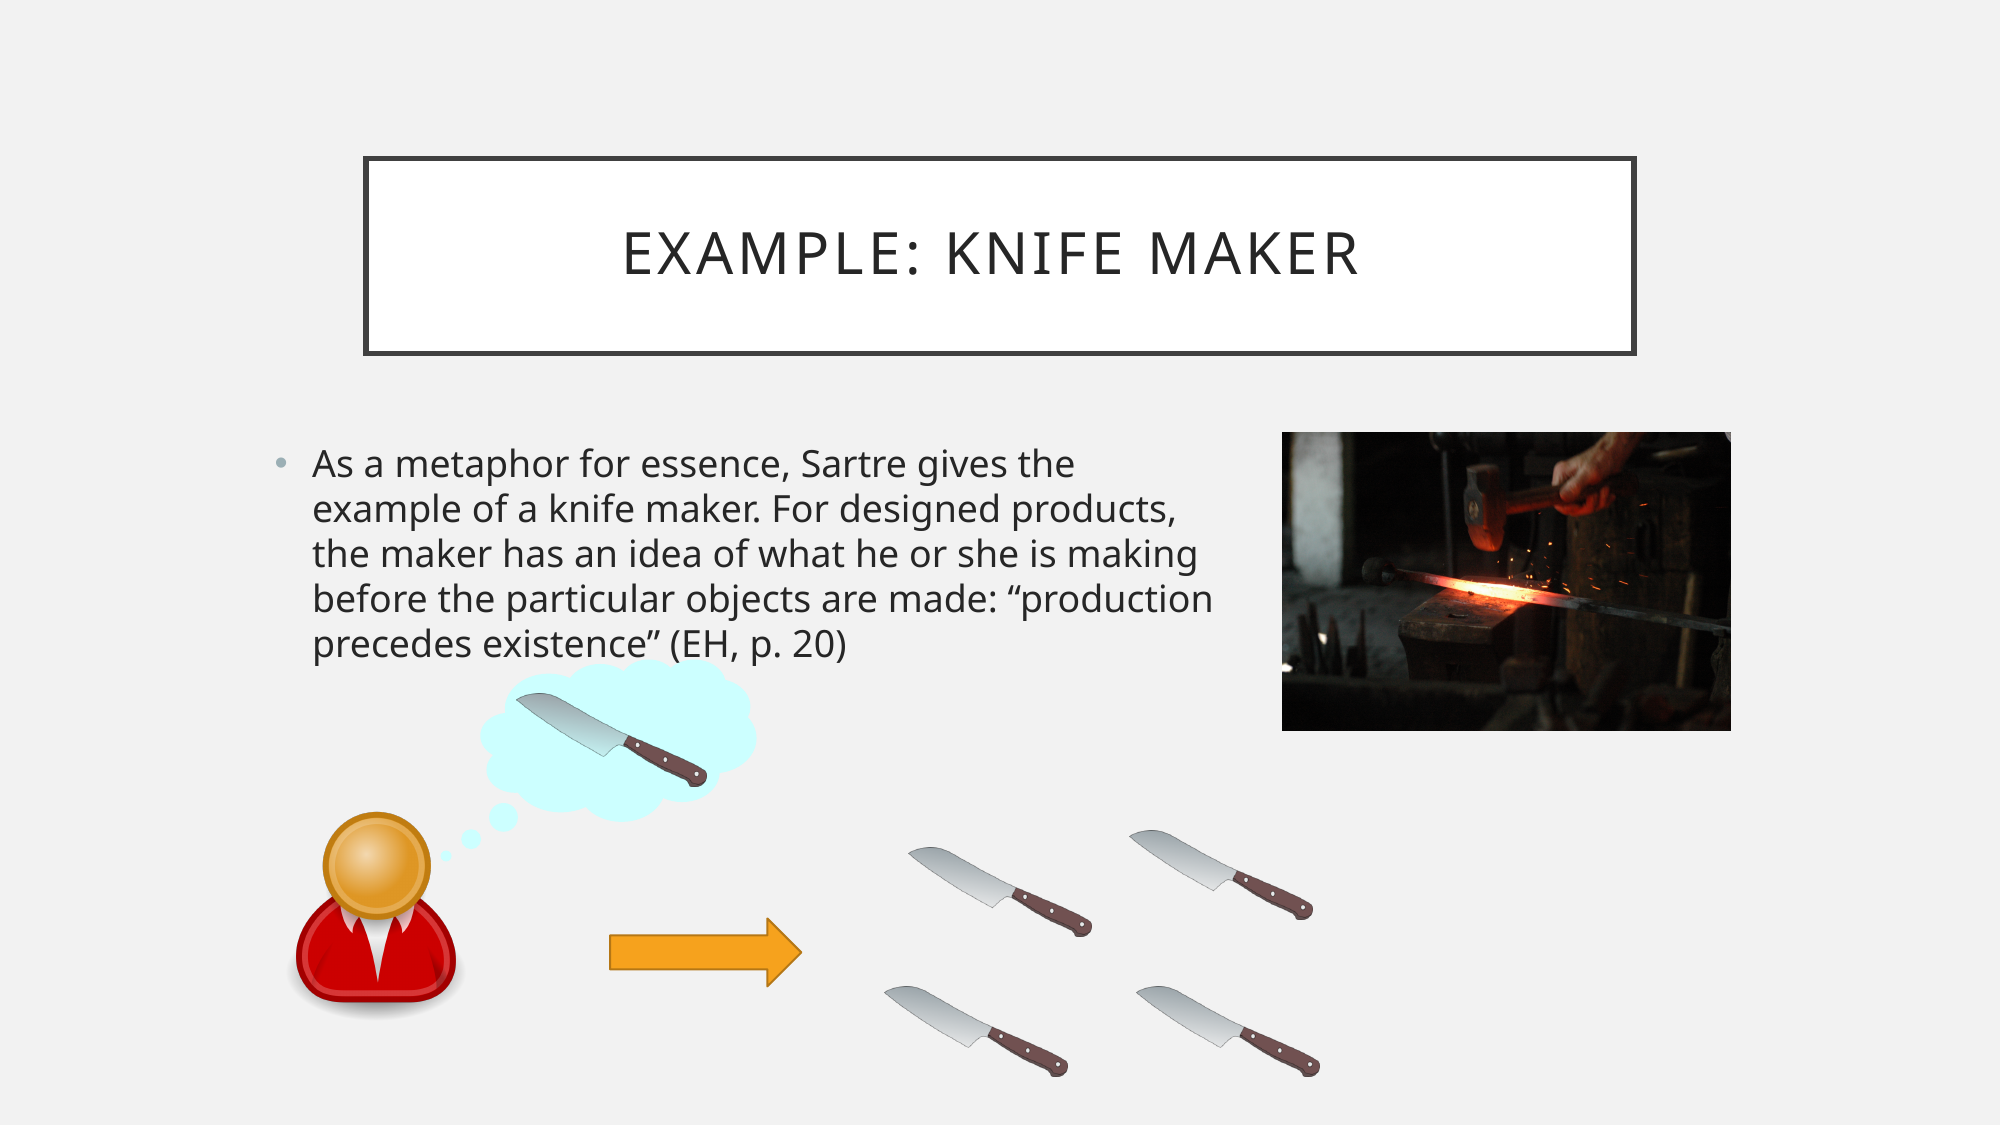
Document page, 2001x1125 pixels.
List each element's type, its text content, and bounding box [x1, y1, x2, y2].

text_box [494, 803, 518, 832]
text_box [609, 917, 803, 988]
picture [258, 796, 494, 1032]
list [1282, 432, 1730, 731]
picture [1129, 830, 1313, 920]
picture [1136, 986, 1320, 1077]
list As a metaphor for essence, Sartre gives the example of a knife maker. For designed products, the maker has an idea of what he or she is making before the particular objects are made: “production precedes existence” (EH, p. 20) [259, 432, 1244, 942]
text_box [480, 659, 757, 822]
title Example: knife maker [363, 156, 1637, 356]
picture [884, 986, 1068, 1077]
picture [908, 847, 1092, 938]
picture [516, 693, 707, 787]
